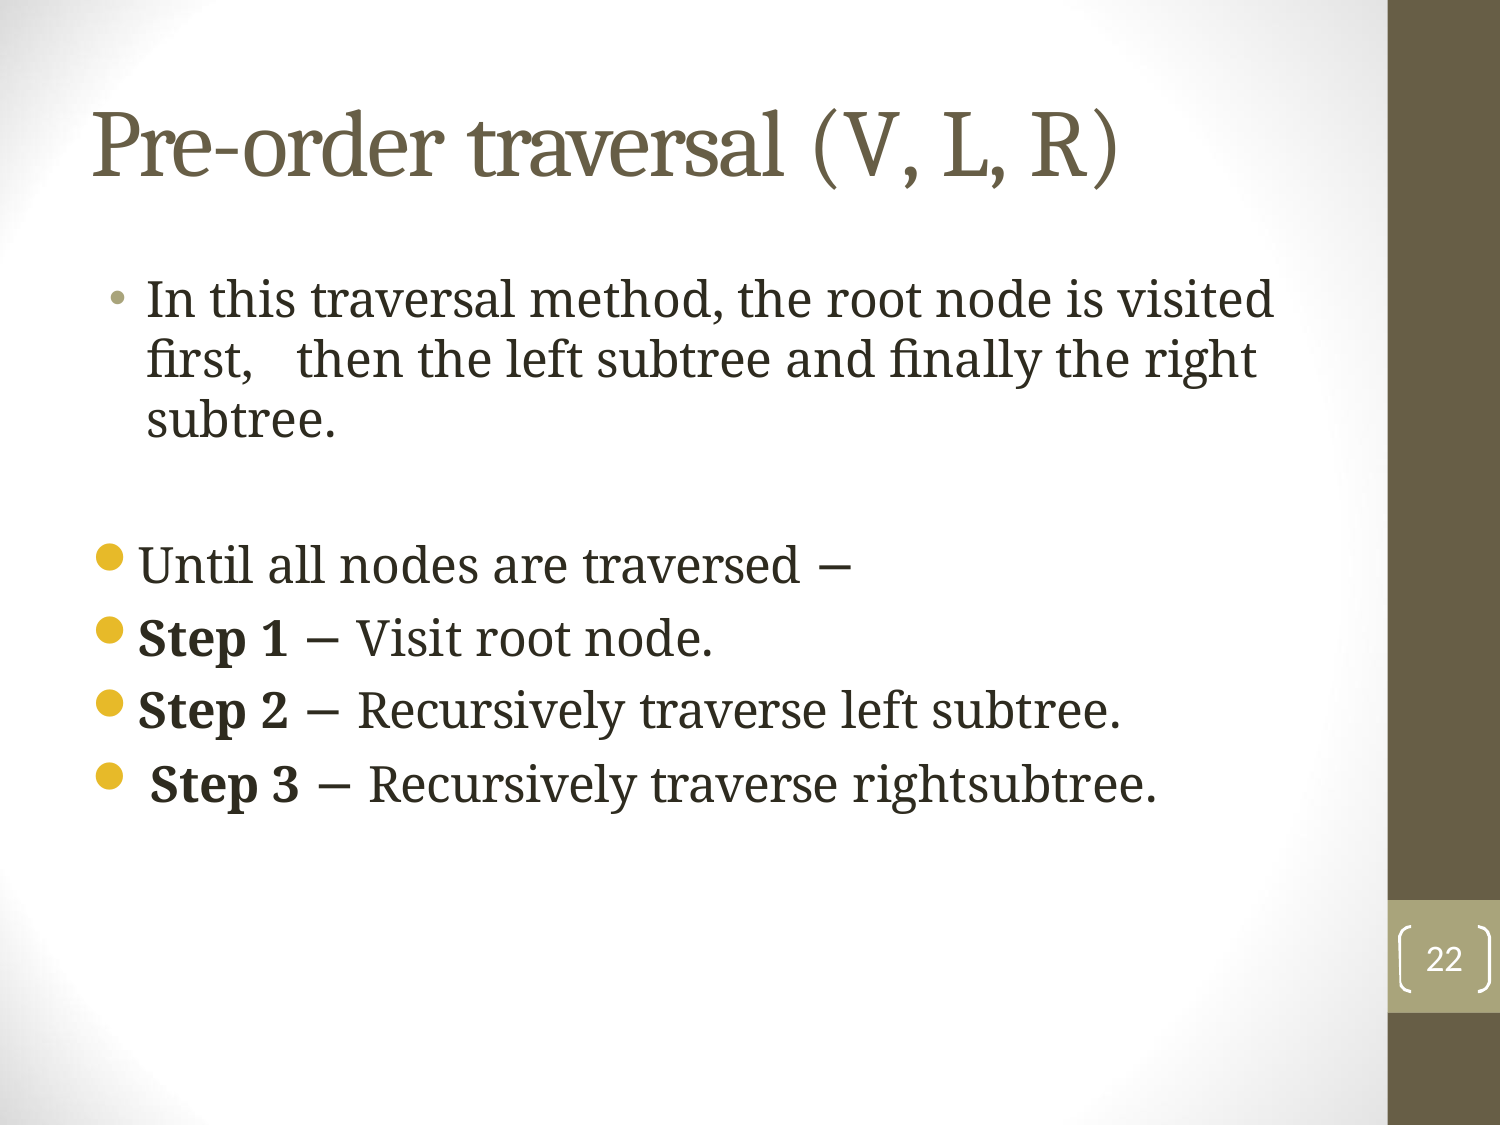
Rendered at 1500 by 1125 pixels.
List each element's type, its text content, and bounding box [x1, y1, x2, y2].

picture [0, 0, 1387, 1125]
text_box In this traversal method, the root node is visited first, then the left subtree and finally the right subtree. Until all nodes are traversed − Step 1 − Visit root node. Step 2 − Recursively traverse left subtree. Step 3 − Recursively traverse rightsubtree. [89, 265, 1278, 812]
text_box [1477, 925, 1492, 993]
slide_number 22 [1409, 941, 1482, 1125]
title Pre-order traversal (V, L, R) [87, 78, 1413, 269]
text_box [1398, 925, 1412, 993]
